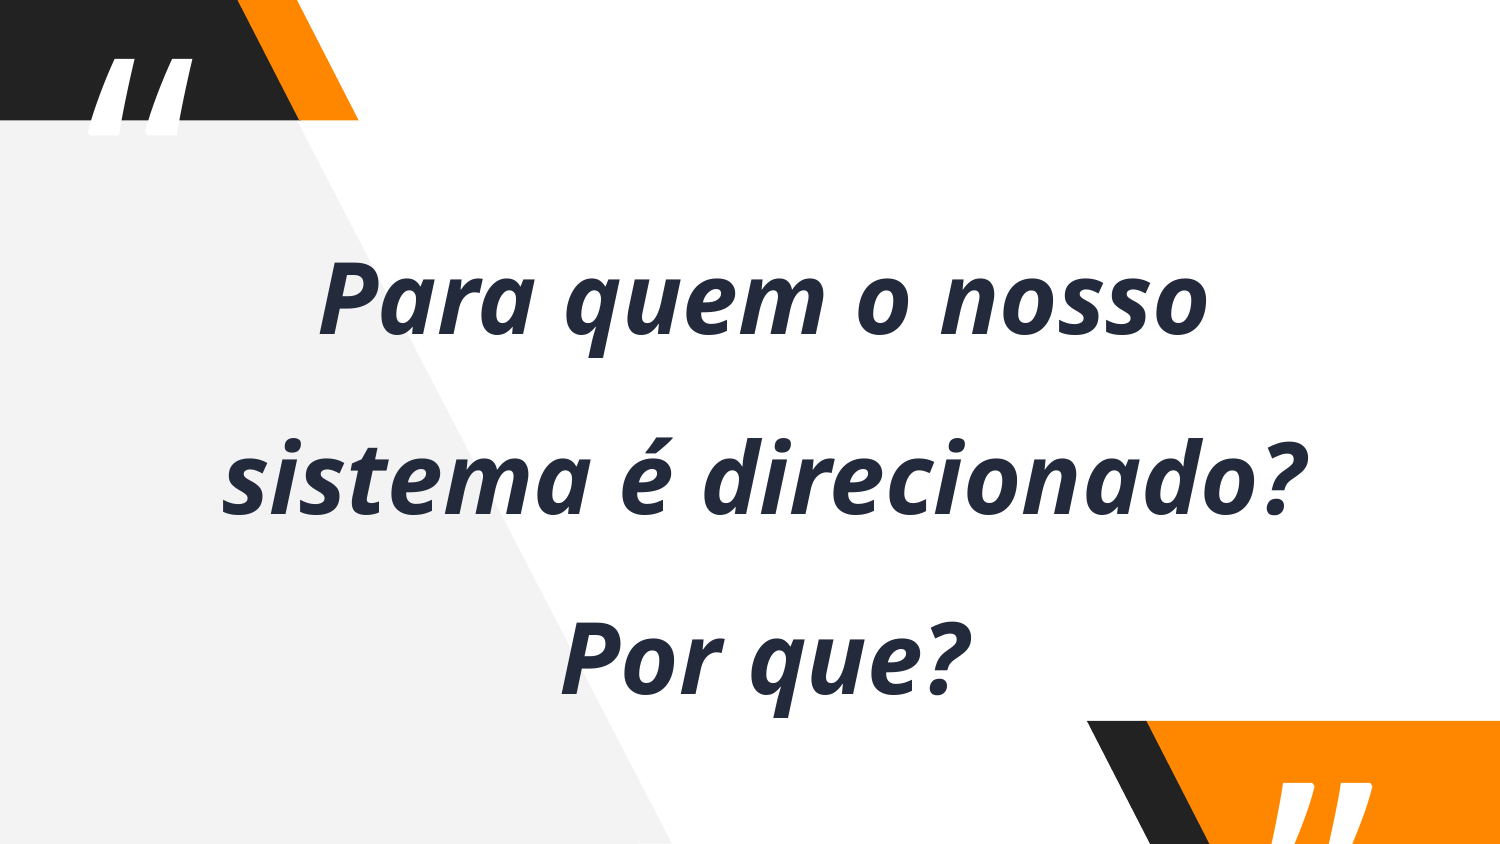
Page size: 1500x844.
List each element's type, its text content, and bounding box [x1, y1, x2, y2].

list Para quem o nosso sistema é direcionado? Por que? [162, 167, 1368, 721]
